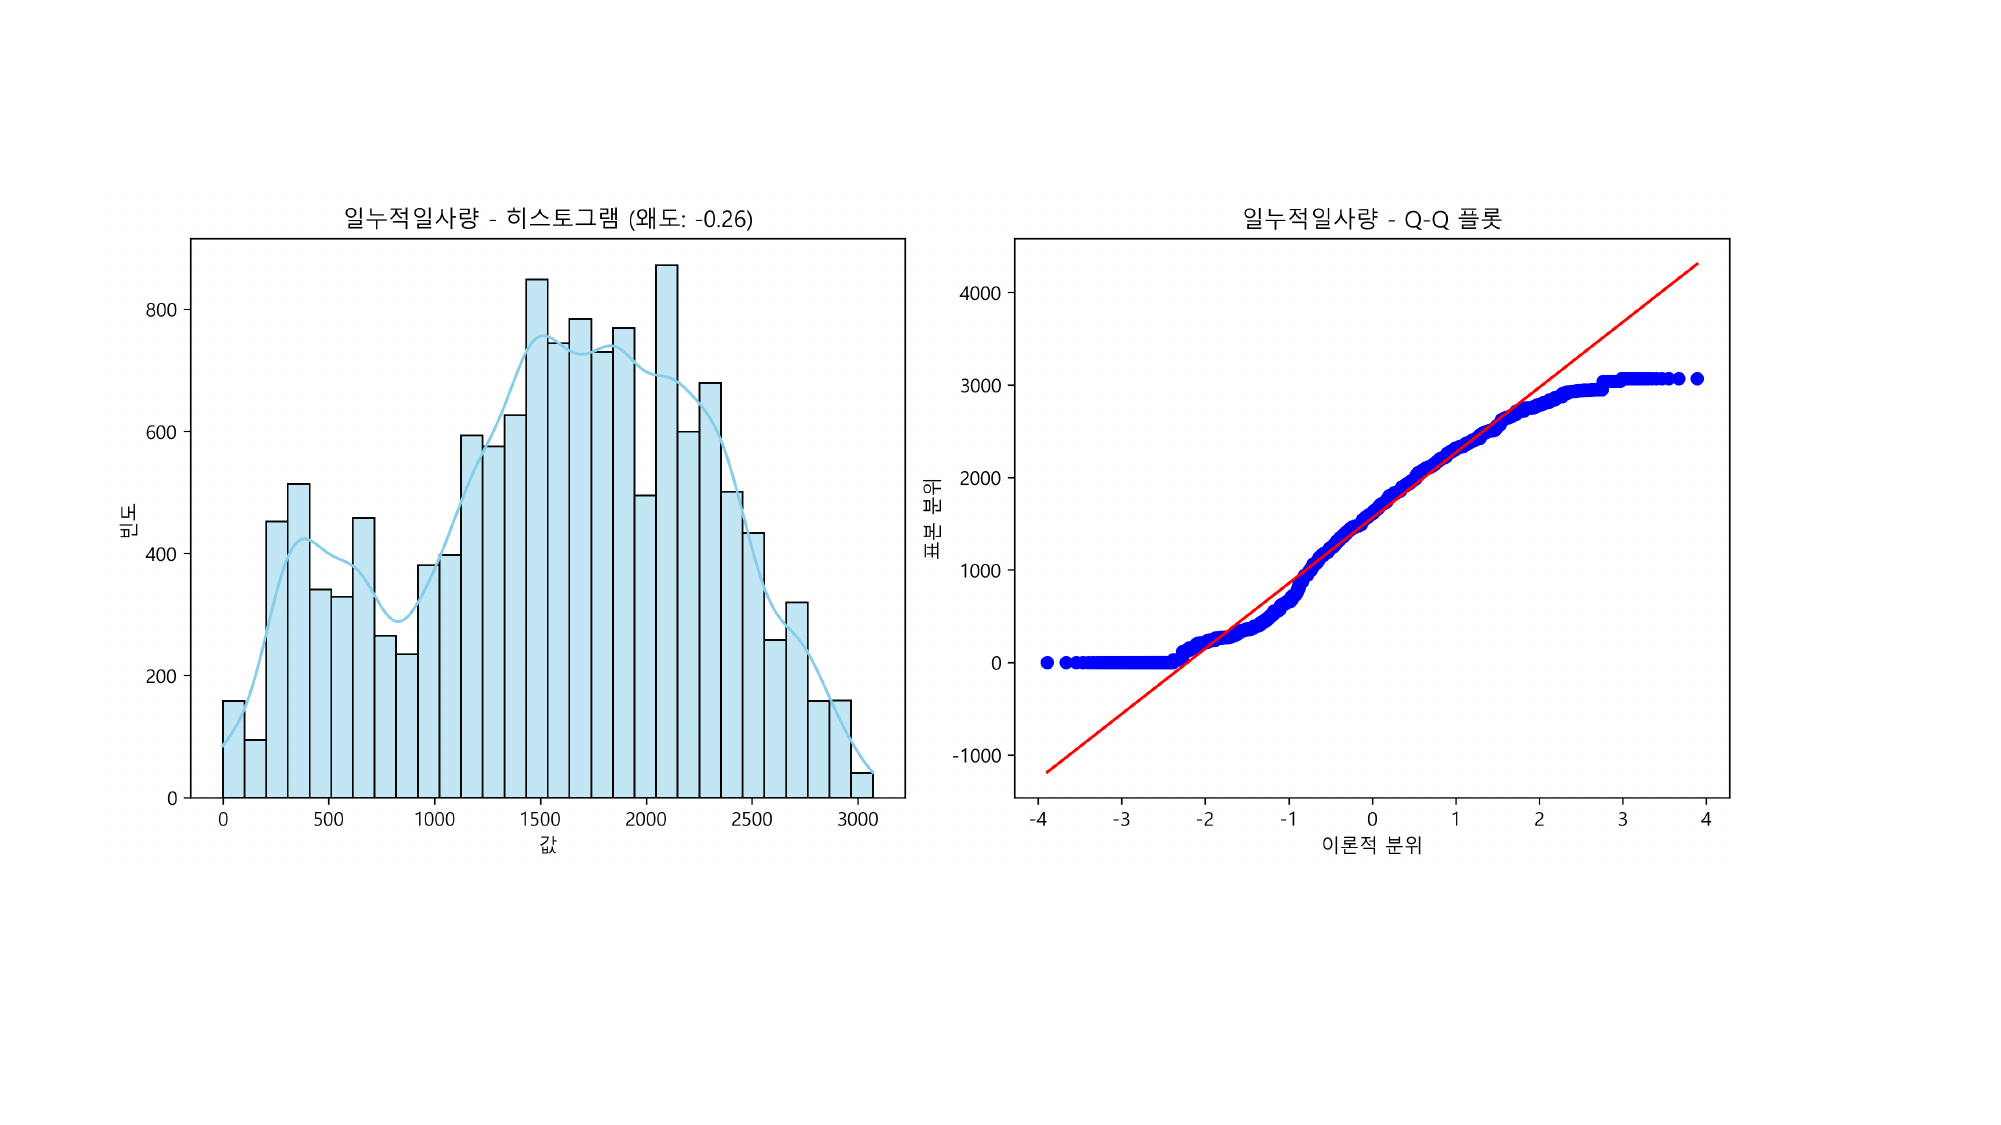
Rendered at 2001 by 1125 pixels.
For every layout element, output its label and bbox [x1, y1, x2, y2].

picture [99, 187, 1750, 875]
